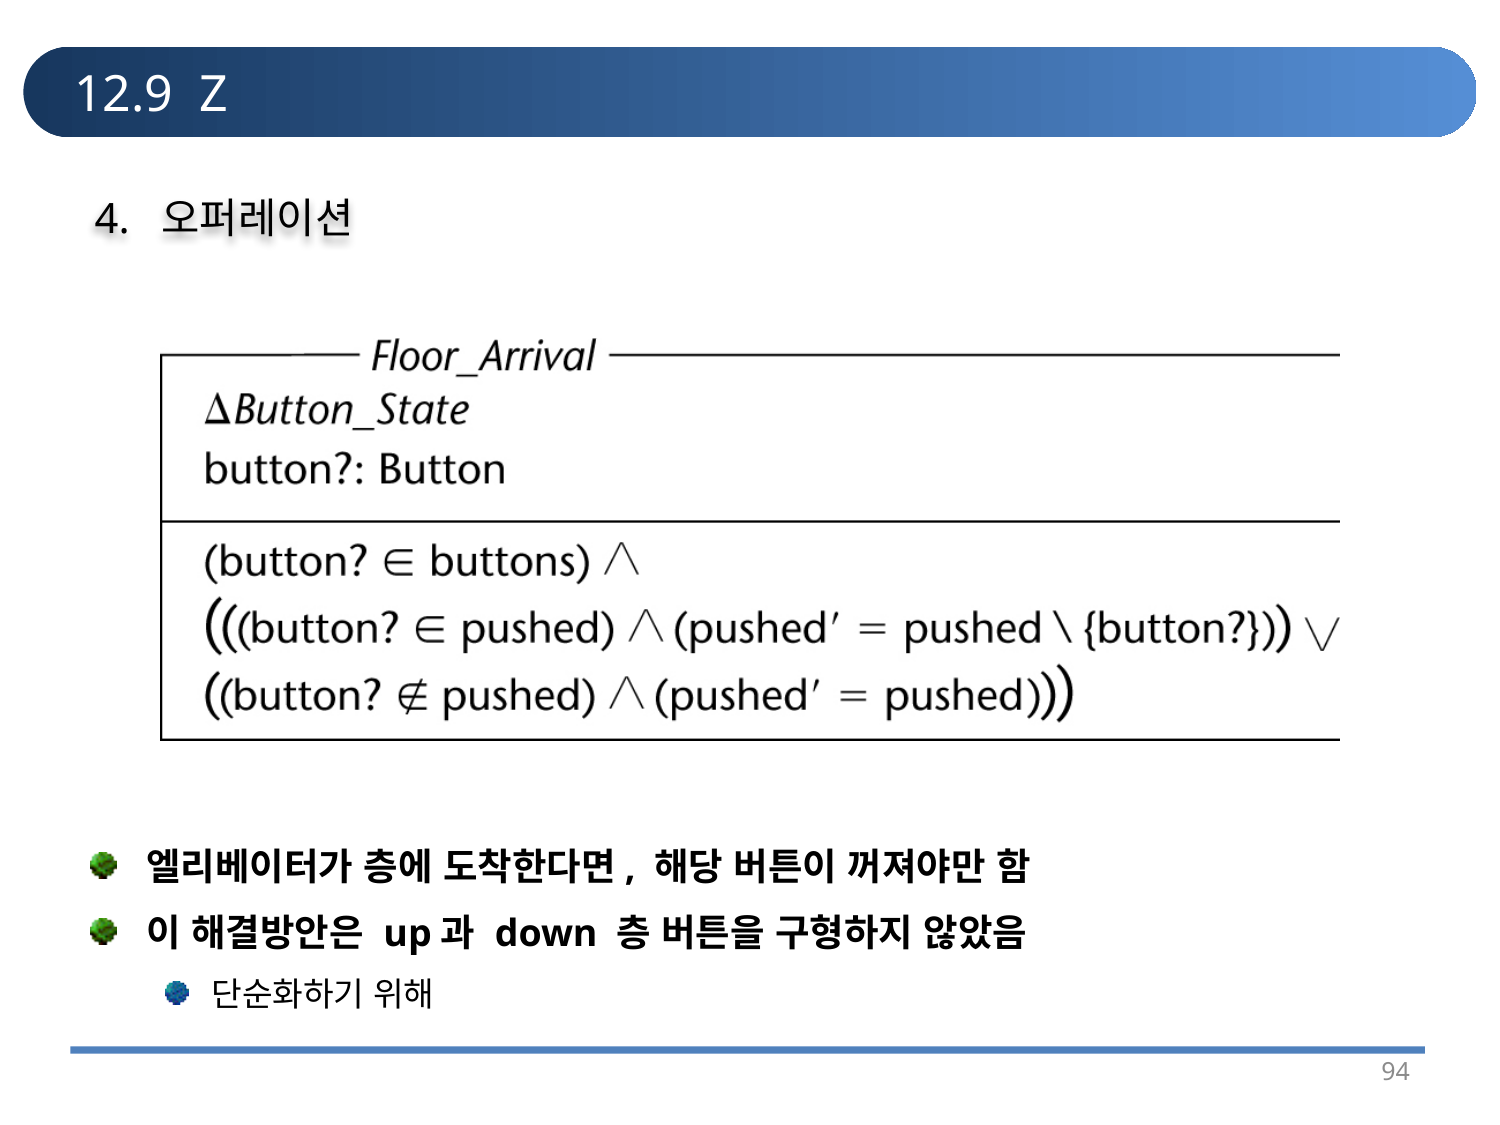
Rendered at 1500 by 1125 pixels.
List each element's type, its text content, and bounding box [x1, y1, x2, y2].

list 4. 오퍼레이션 [60, 180, 388, 255]
list 엘리베이터가 층에 도착한다면, 해당 버튼이 꺼져야만 함 이 해결방안은 up과 down 층 버튼을 구형하지 않았음 단순화하기 위해 [74, 822, 1471, 1006]
picture [165, 981, 189, 1005]
picture [90, 852, 117, 879]
picture [160, 337, 1340, 741]
slide_number 94 [1074, 1042, 1425, 1103]
picture [90, 918, 117, 945]
title 12.9 Z [59, 56, 1410, 126]
